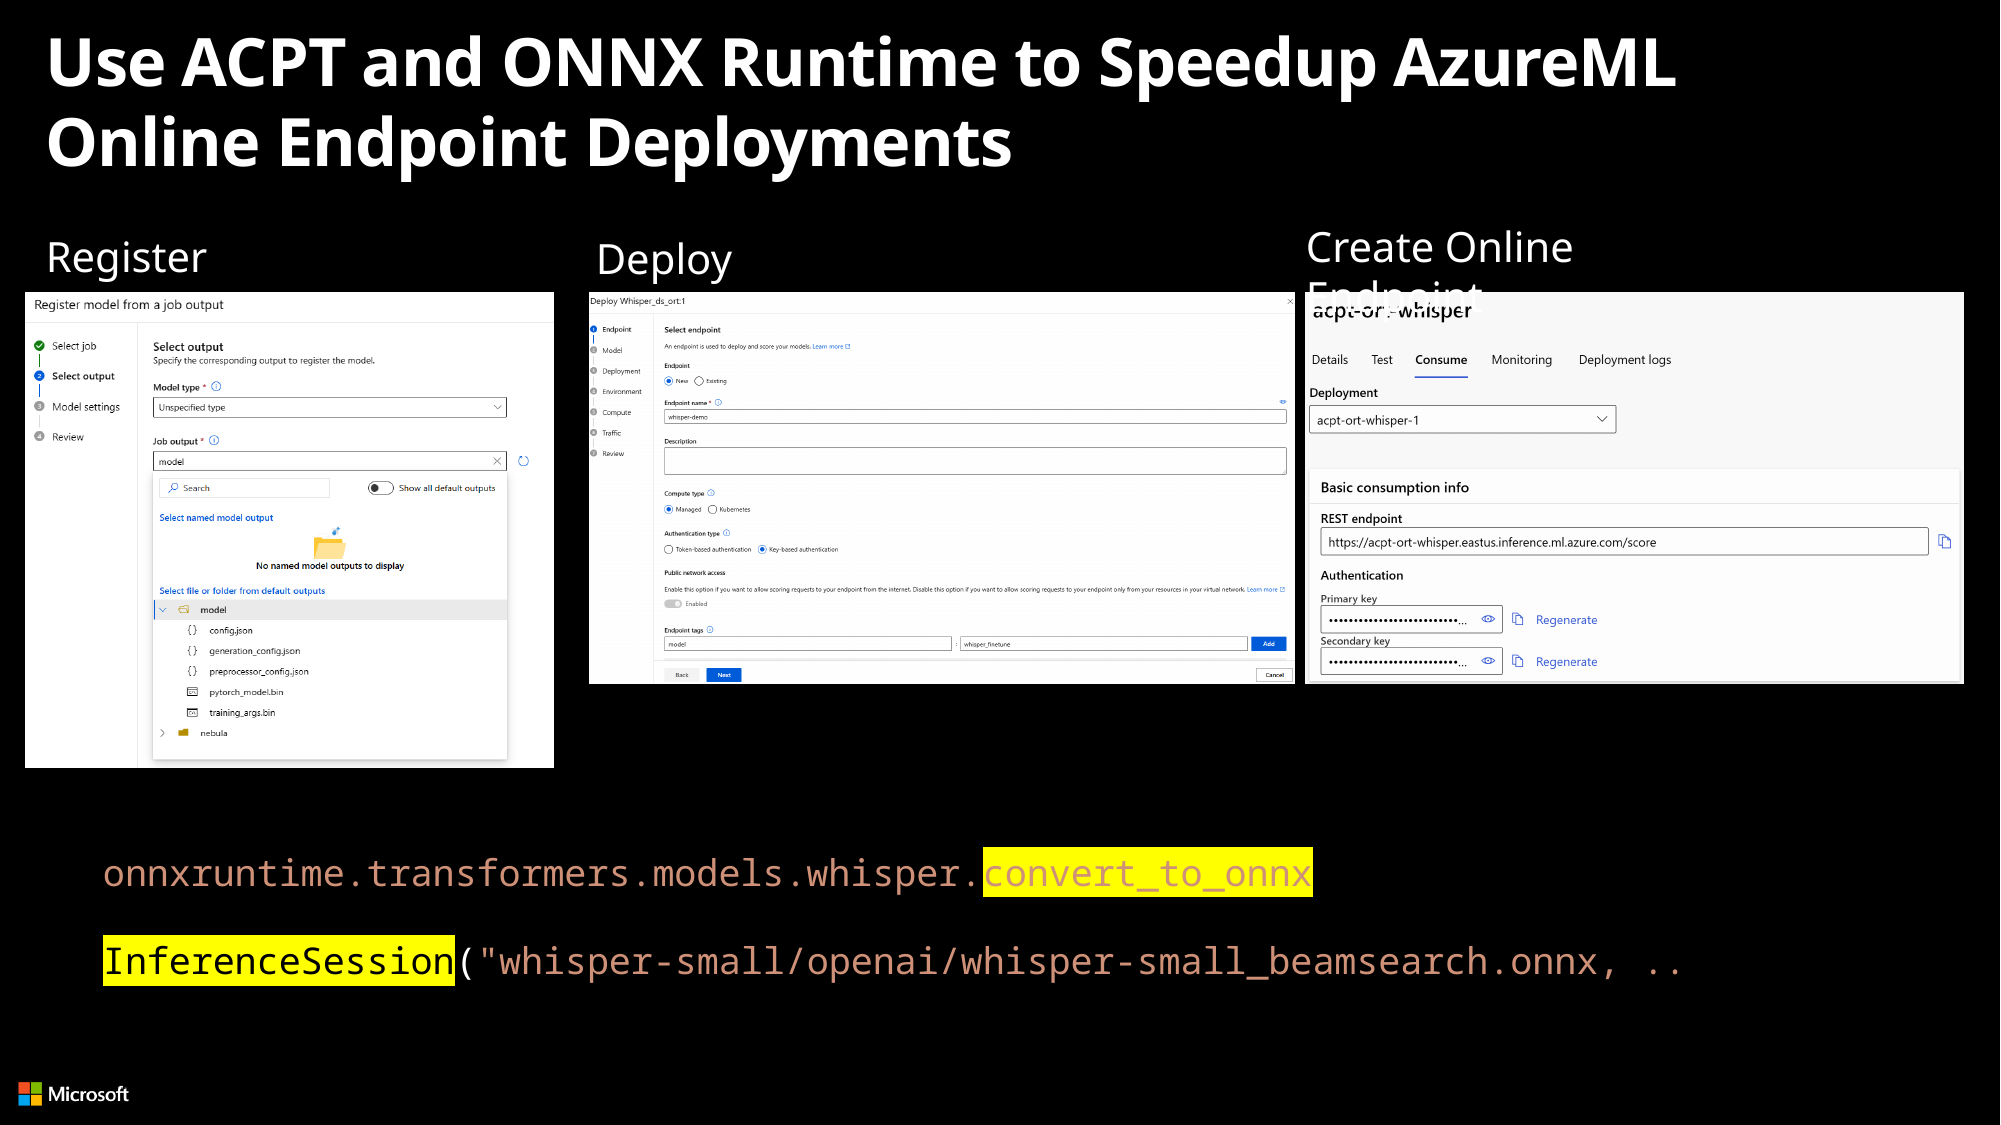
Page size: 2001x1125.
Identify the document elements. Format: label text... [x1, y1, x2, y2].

text_box Register [45, 230, 322, 281]
picture [10, 1058, 145, 1118]
picture [1305, 292, 1964, 685]
picture [589, 292, 1296, 685]
picture [25, 292, 554, 768]
text_box Create Online Endpoint [1305, 220, 1759, 292]
title Use ACPT and ONNX Runtime to Speedup AzureML Online Endpoint Deployments [45, 19, 1854, 202]
text_box onnxruntime.transformers.models.whisper.convert_to_onnx InferenceSession("whisper-small/openai/whisper-small_beamsearch.onnx, .. [88, 842, 1964, 990]
text_box Deploy [595, 232, 872, 283]
